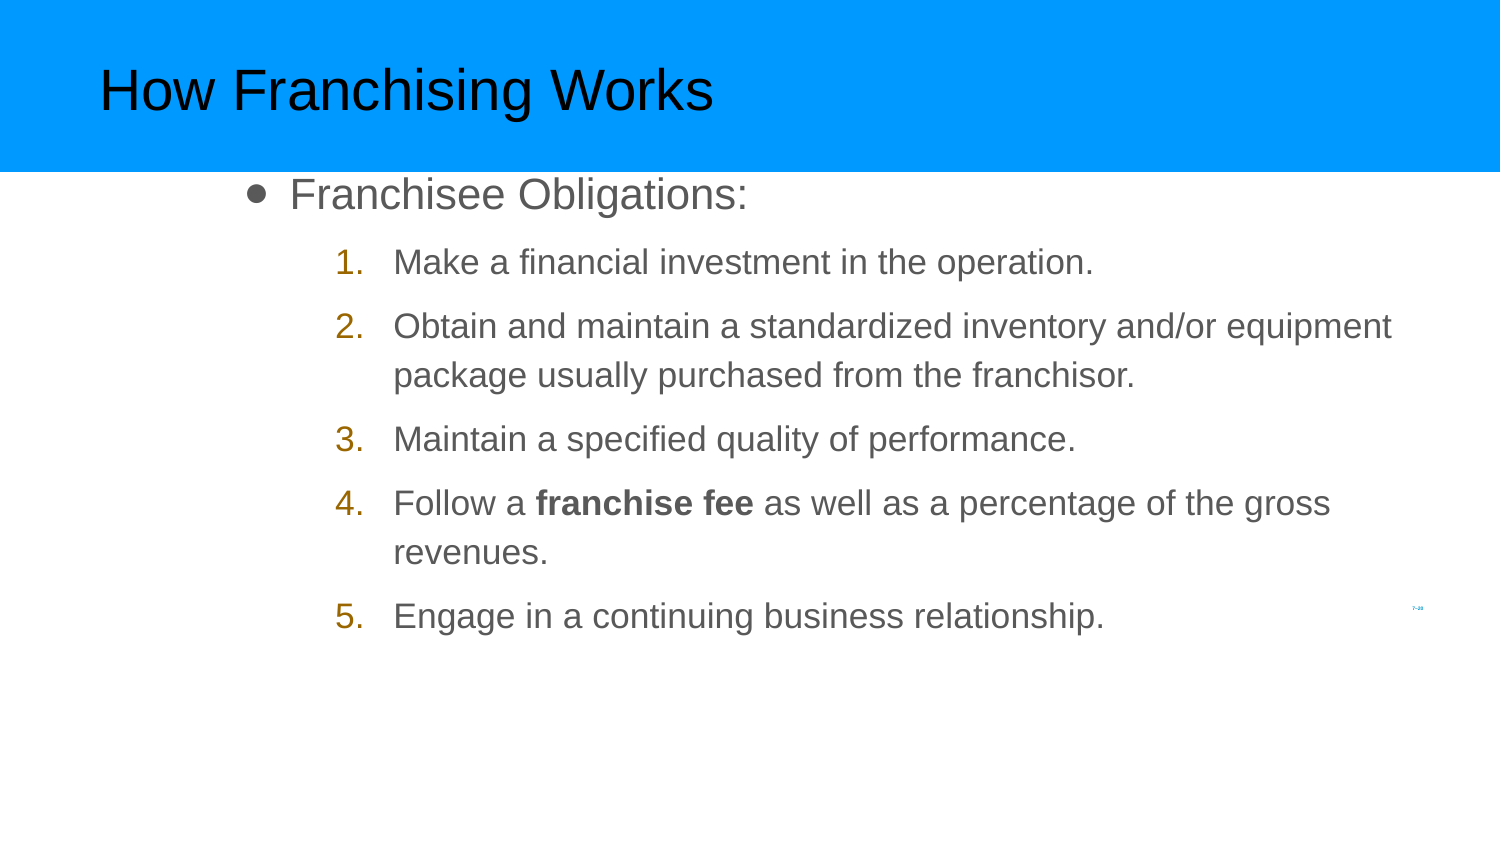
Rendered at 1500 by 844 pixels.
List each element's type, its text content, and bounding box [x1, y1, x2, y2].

list Franchisee Obligations: Make a financial investment in the operation. Obtain and maintain a standardized inventory and/or equipment package usually purchased from the franchisor. Maintain a specified quality of performance. Follow a franchise fee as well as a percentage of the gross revenues. Engage in a continuing business relationship. [228, 150, 1424, 788]
title How Franchising Works [0, 0, 1500, 172]
